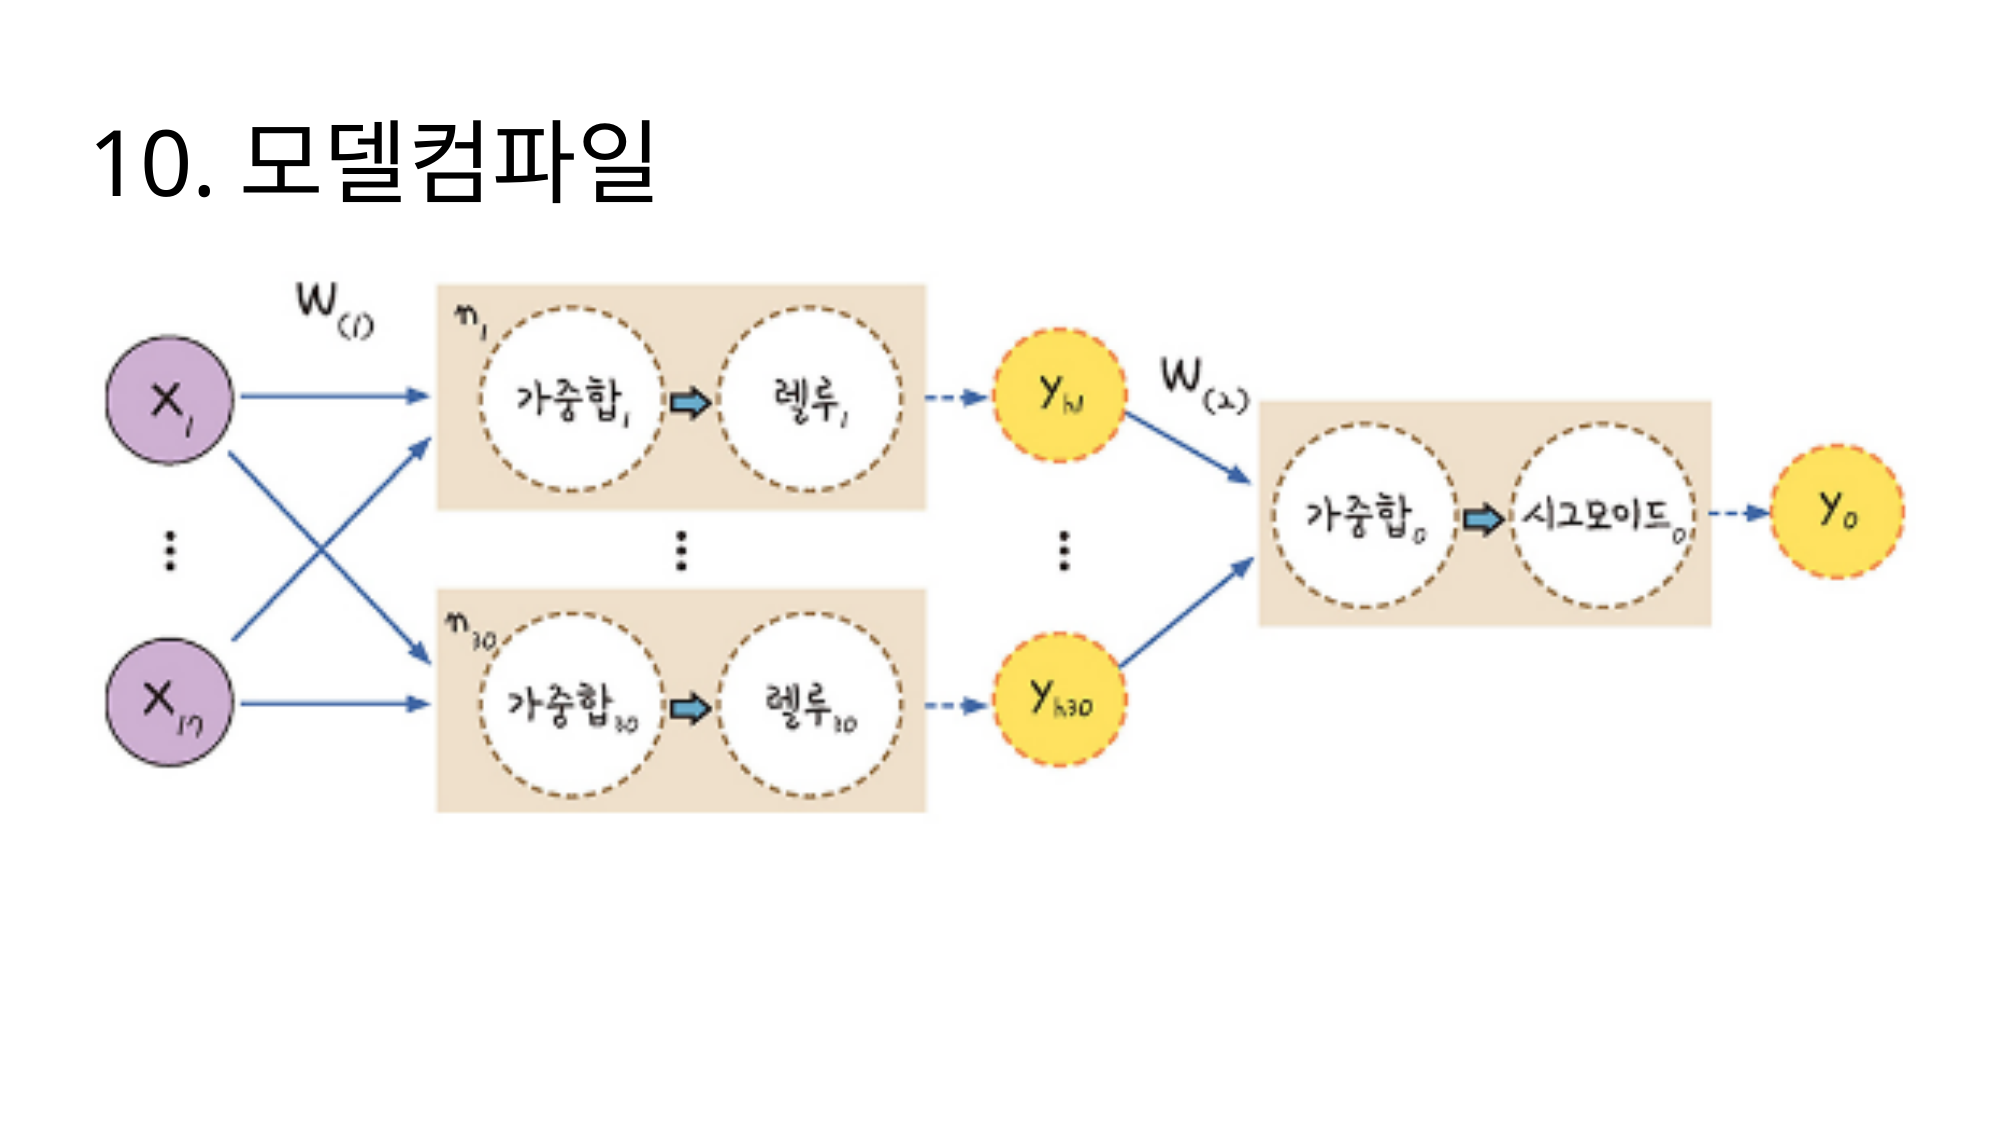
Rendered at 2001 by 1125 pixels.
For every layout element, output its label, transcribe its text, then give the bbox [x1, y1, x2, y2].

title 10.모델컴파일 [68, 97, 1932, 223]
picture [68, 251, 1932, 830]
